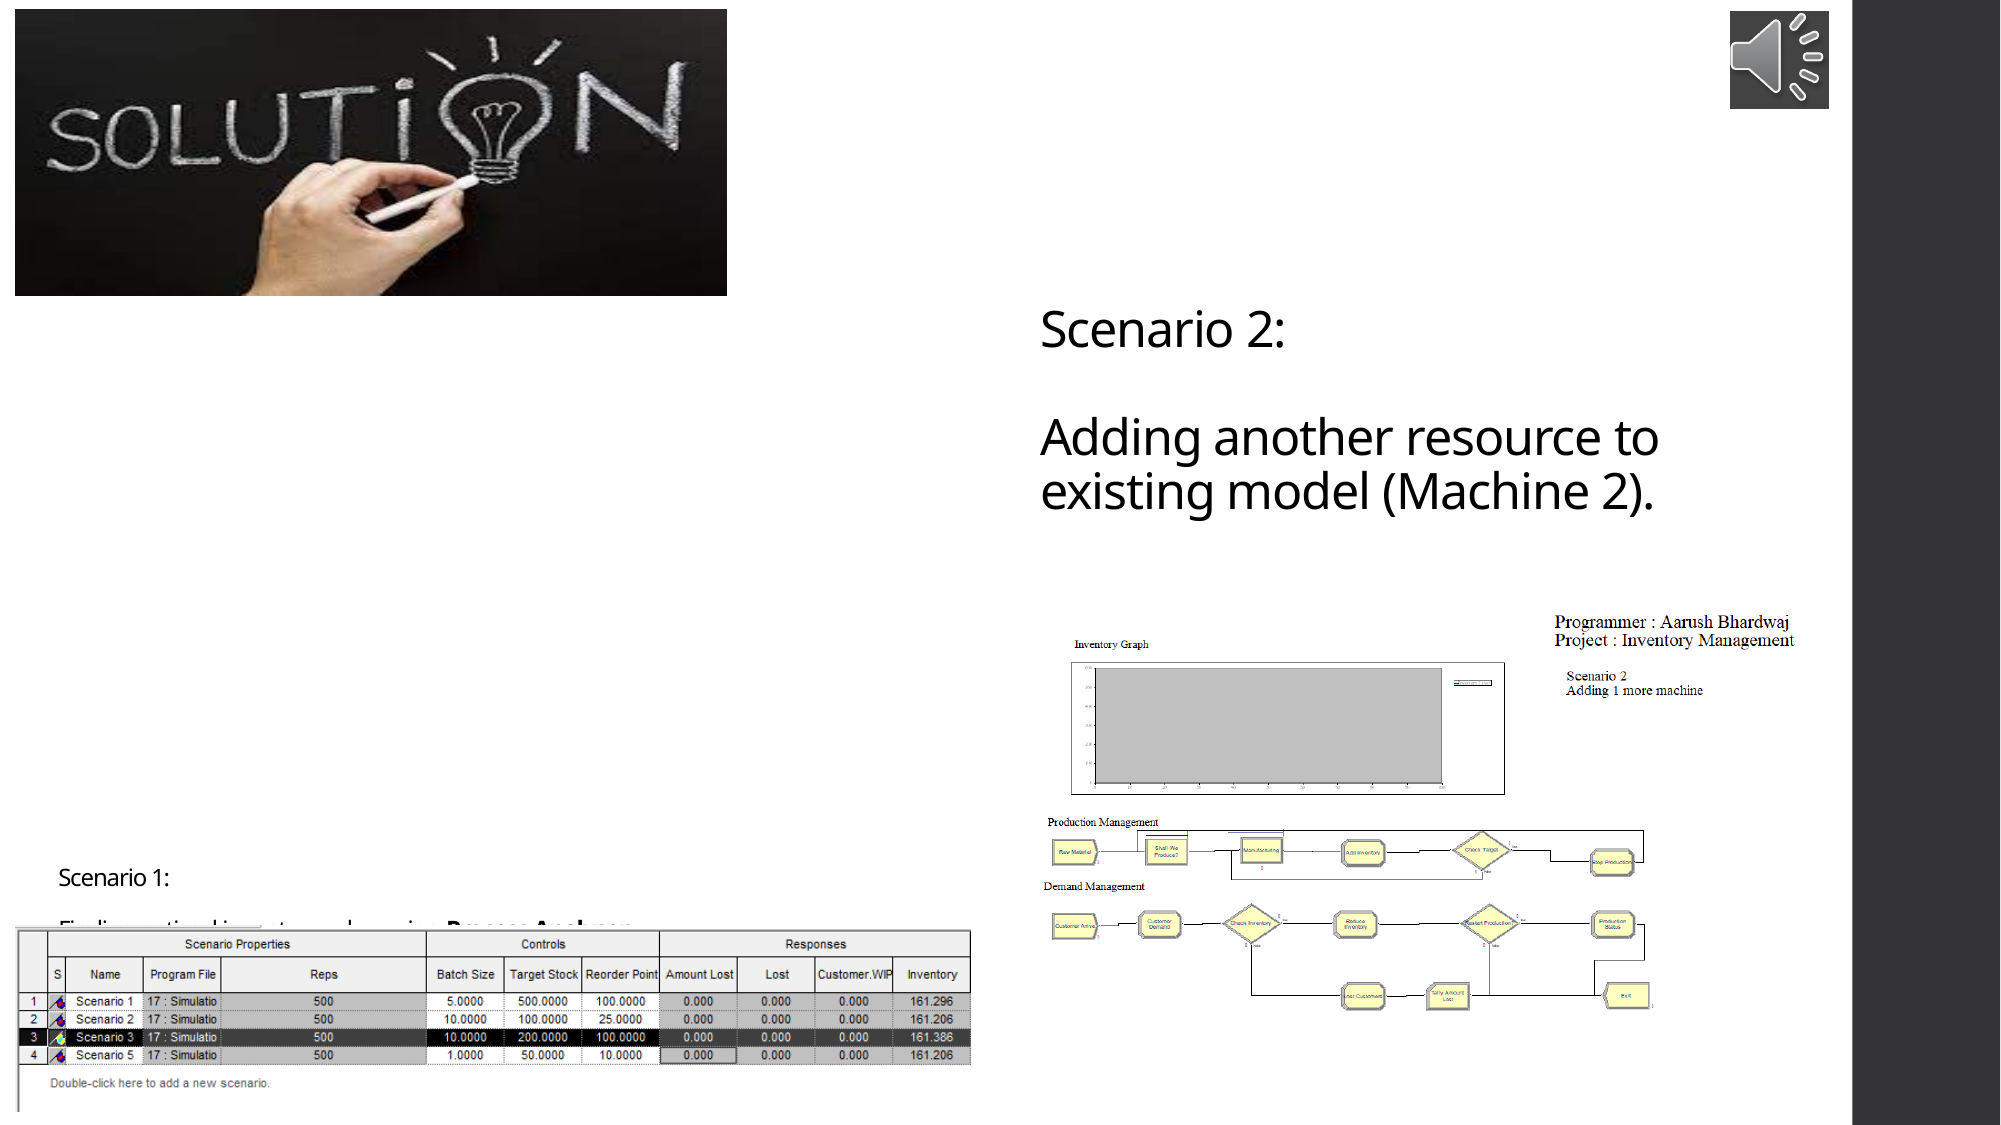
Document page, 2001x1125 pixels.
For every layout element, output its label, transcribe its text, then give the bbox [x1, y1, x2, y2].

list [15, 9, 727, 297]
text_box Scenario 2: Adding another resource to existing model (Machine 2). [1024, 295, 1799, 587]
picture [1015, 591, 1809, 1019]
title Scenario 1: Finding optimal inventory value using Process Analyser. [43, 845, 656, 920]
picture [1729, 9, 1830, 111]
picture [15, 925, 971, 1112]
